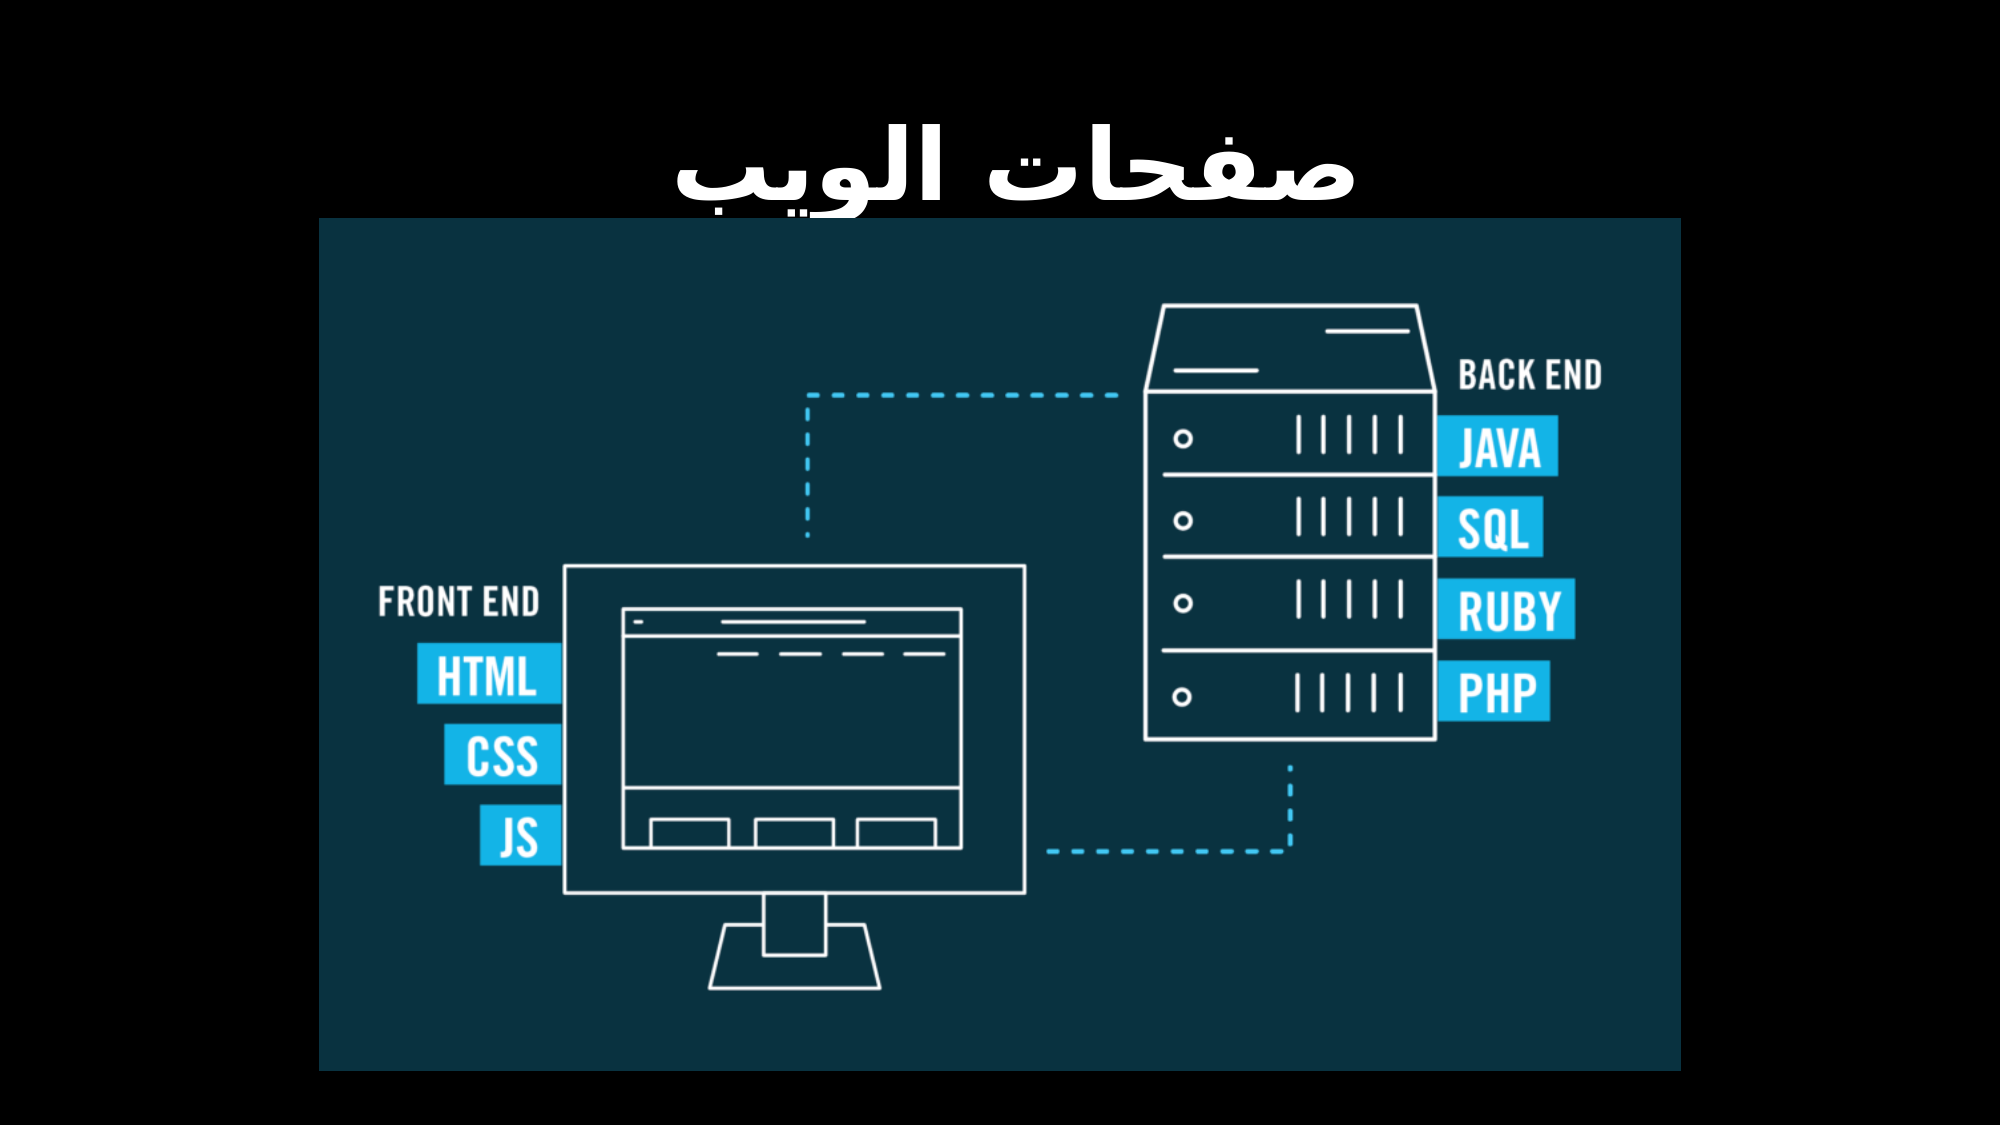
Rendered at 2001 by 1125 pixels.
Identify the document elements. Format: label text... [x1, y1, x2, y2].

picture [318, 218, 1681, 1071]
title صفحات الويب [137, 59, 1863, 278]
